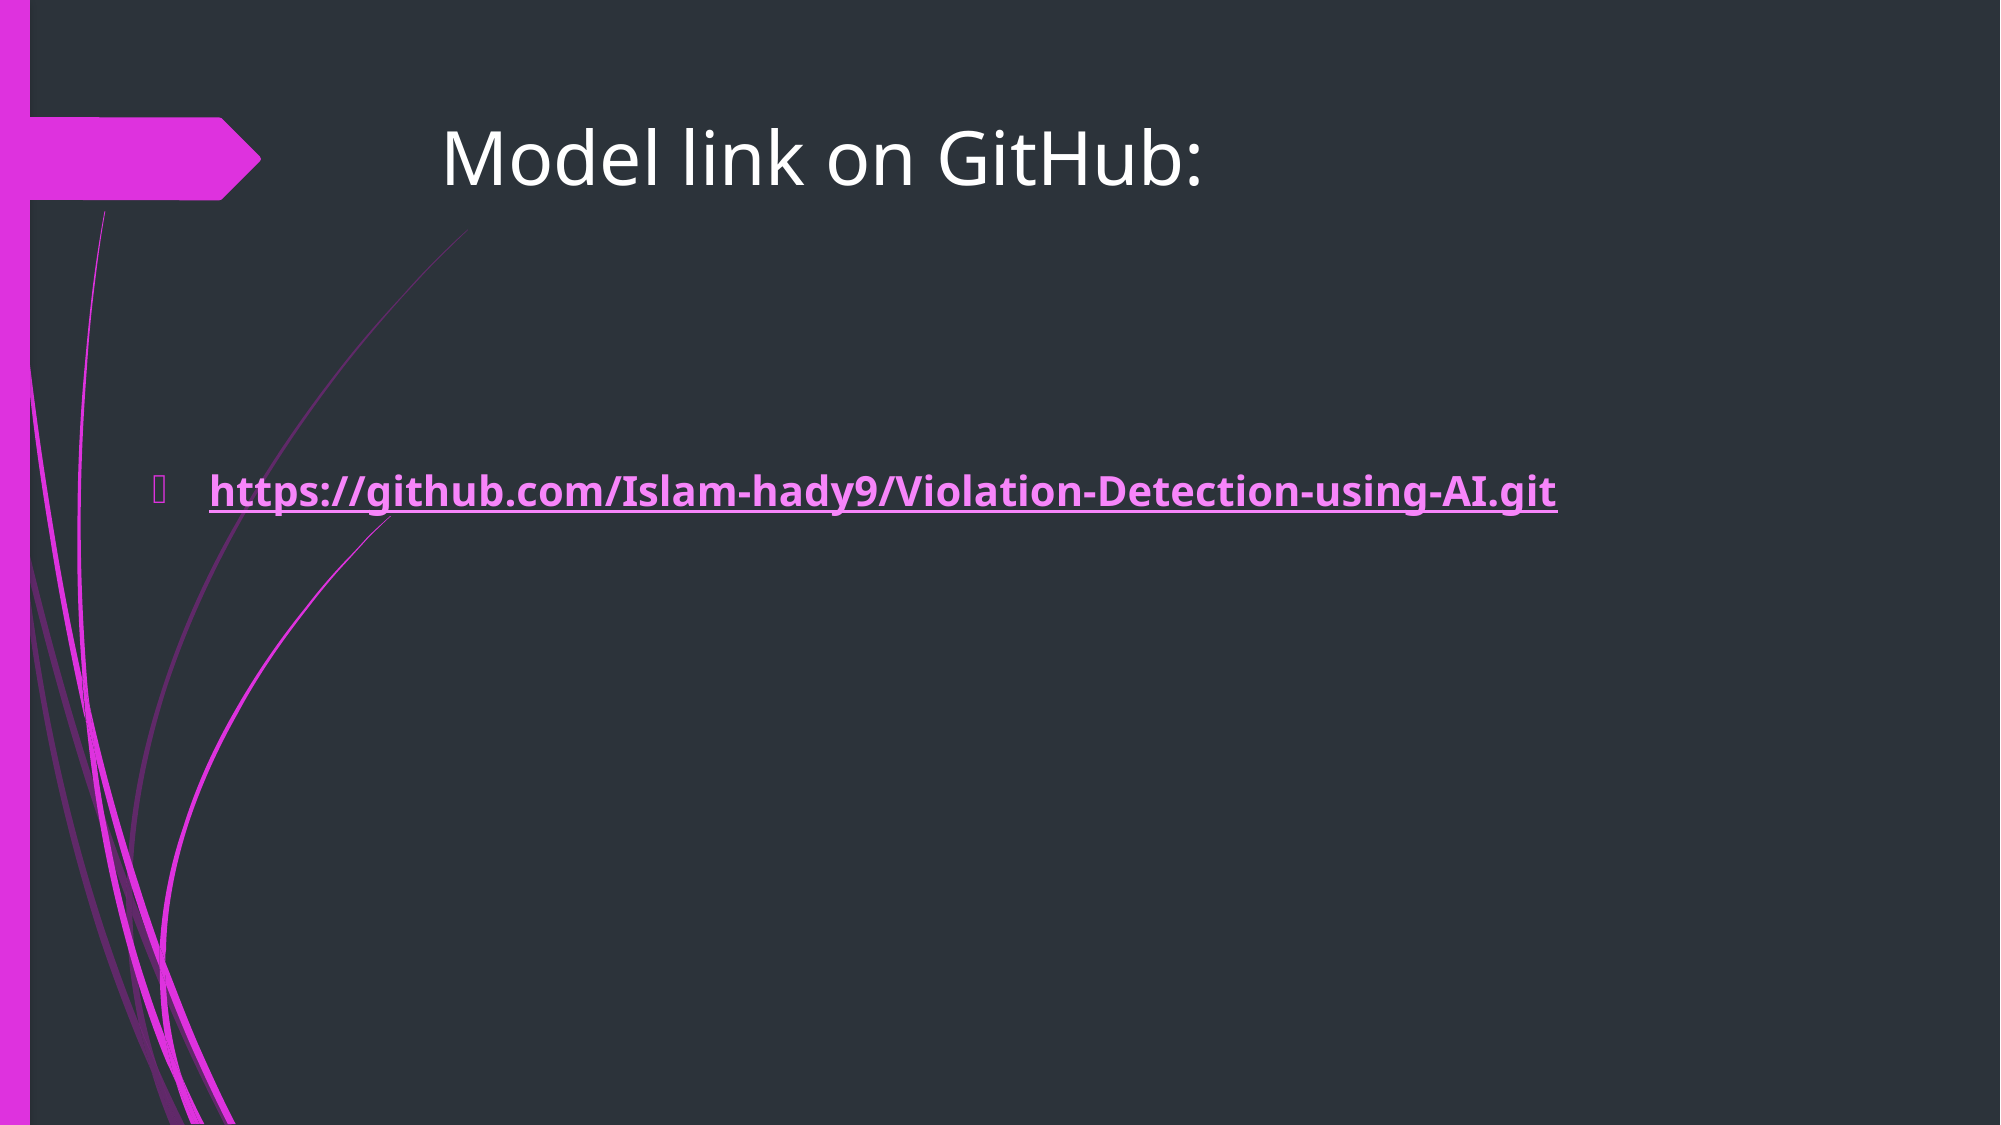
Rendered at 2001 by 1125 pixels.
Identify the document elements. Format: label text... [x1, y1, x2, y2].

list https://github.com/Islam-hady9/Violation-Detection-using-AI.git [137, 457, 1863, 668]
title Model link on GitHub: [425, 102, 1888, 313]
